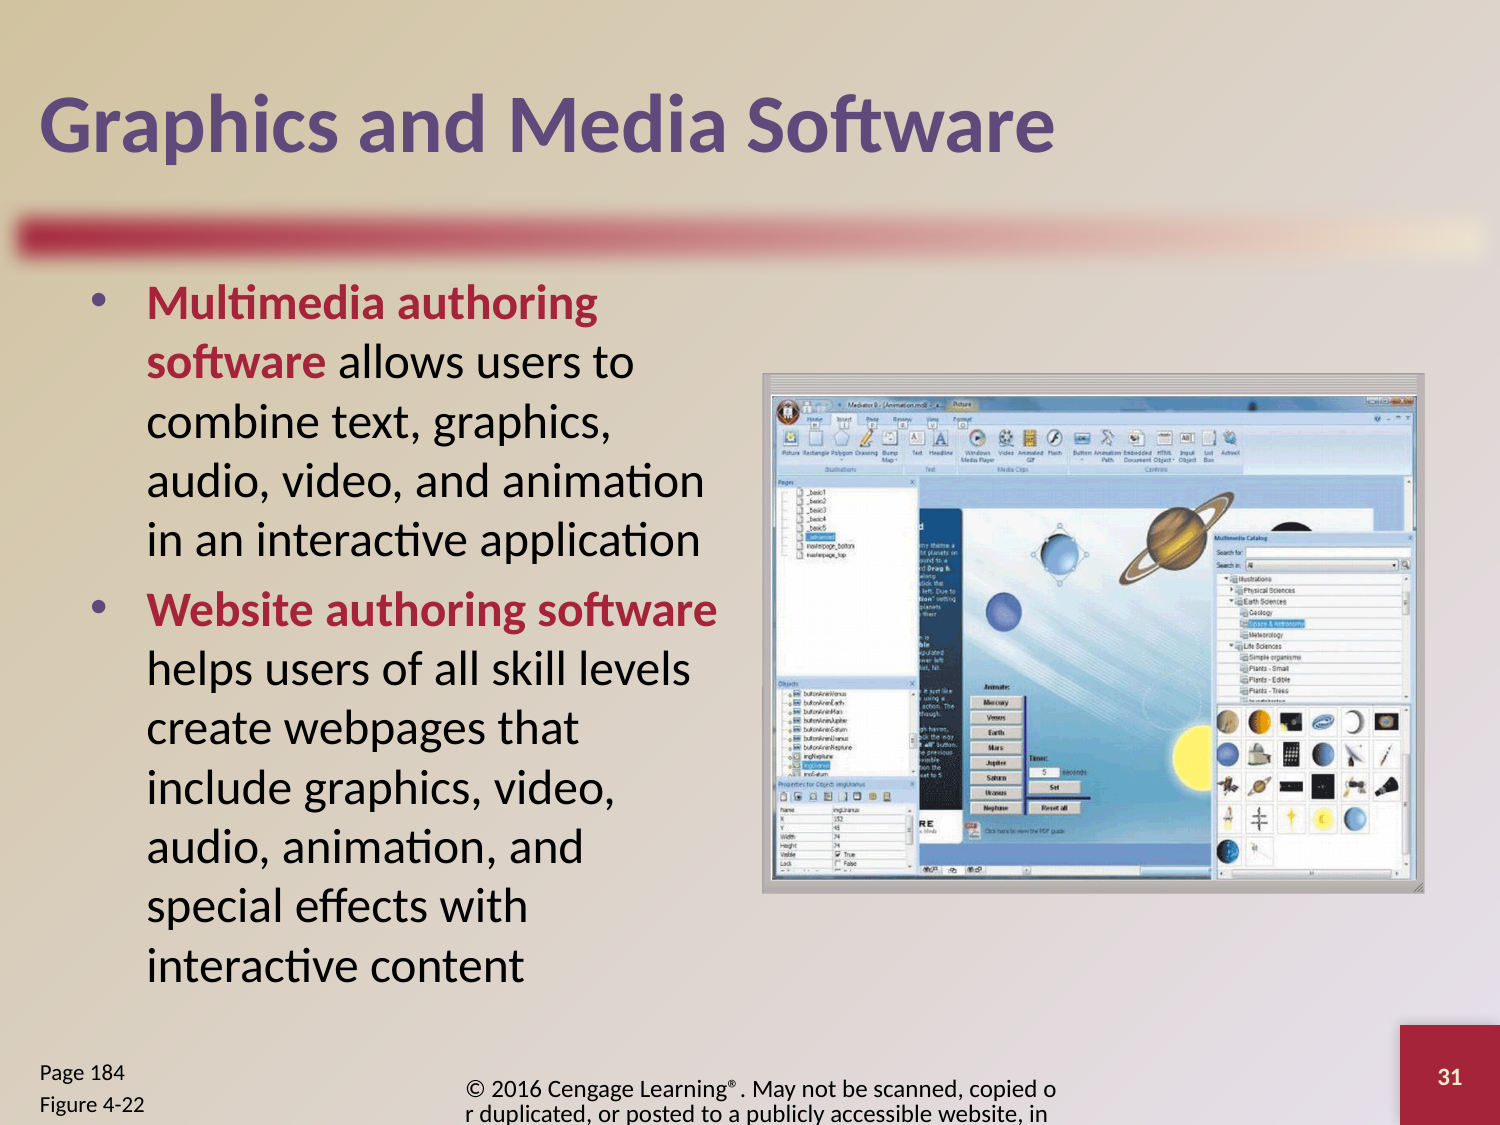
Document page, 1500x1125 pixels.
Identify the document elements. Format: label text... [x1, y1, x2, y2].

footer © 2016 Cengage Learning®. May not be scanned, copied or duplicated, or posted to a publicly accessible website, in whole or in part. [450, 1050, 1075, 1125]
list Page 184 Figure 4-22 [24, 1050, 300, 1125]
list Multimedia authoring software allows users to combine text, graphics, audio, video, and animation in an interactive application Website authoring software helps users of all skill levels create webpages that include graphics, video, audio, animation, and special effects with interactive content [75, 262, 738, 1005]
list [762, 373, 1426, 895]
title Graphics and Media Software [24, 24, 1475, 213]
slide_number 31 [1400, 1025, 1500, 1125]
